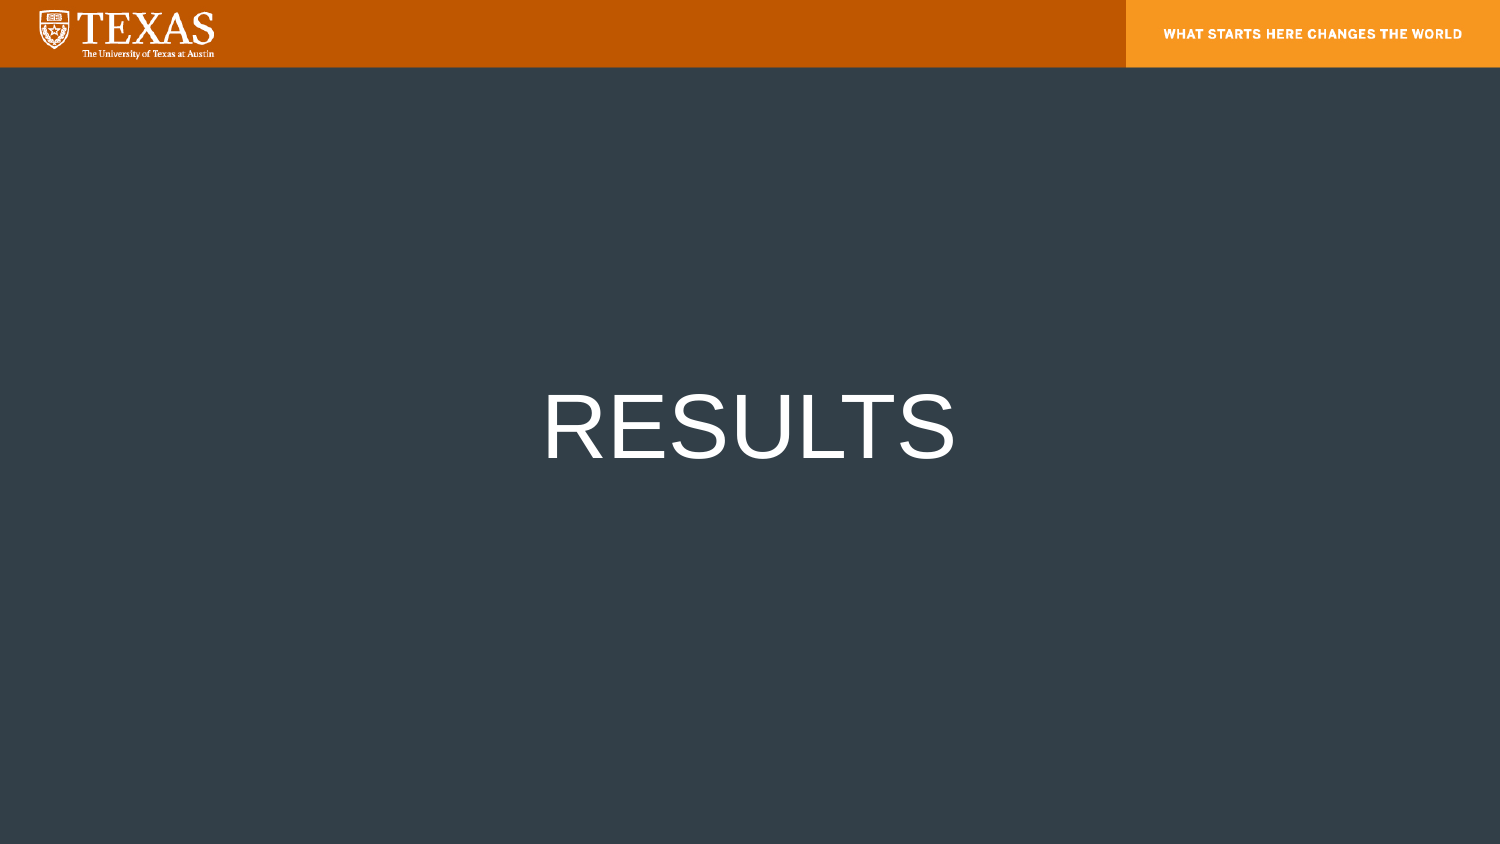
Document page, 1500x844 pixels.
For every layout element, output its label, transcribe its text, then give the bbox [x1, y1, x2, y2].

picture [0, 0, 1500, 844]
title RESULTS [75, 351, 1425, 493]
